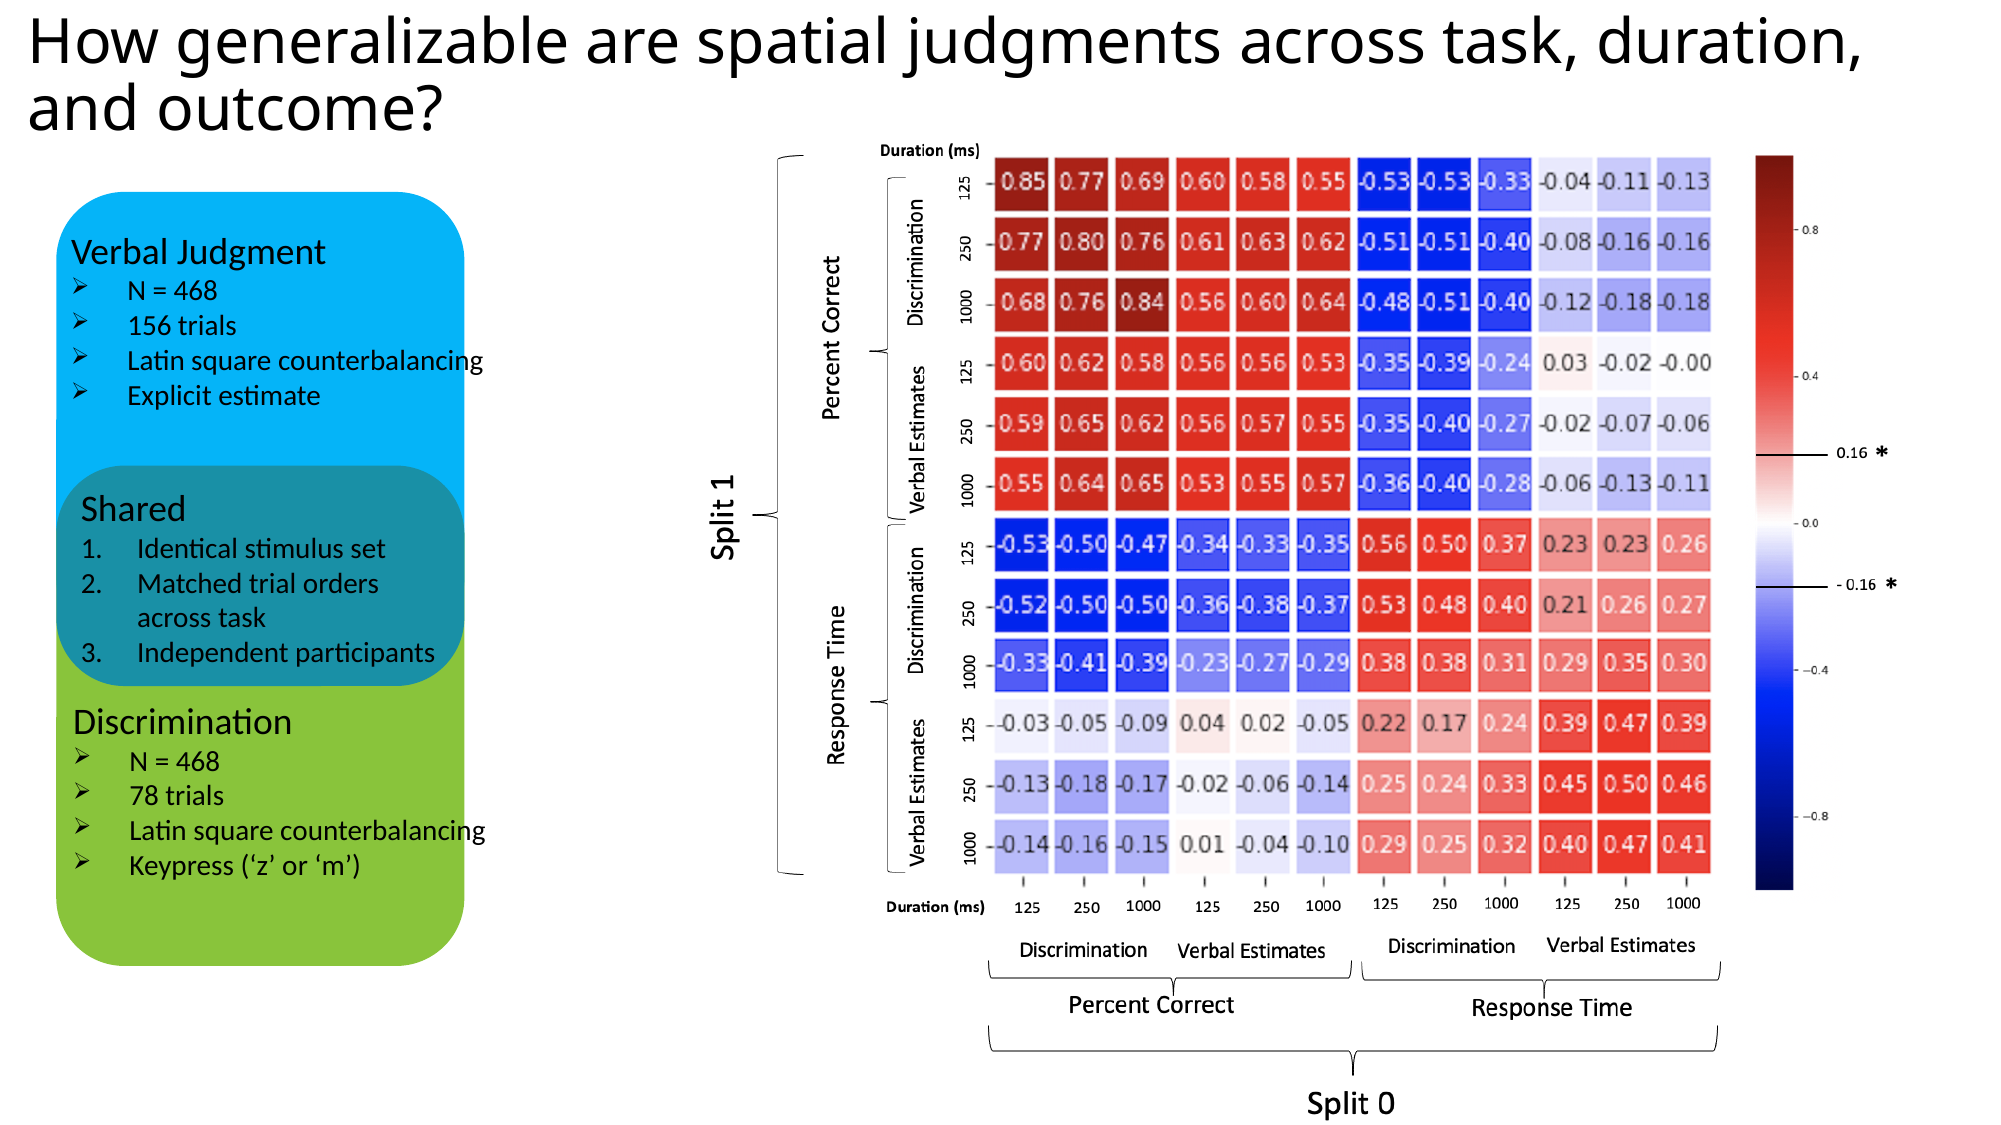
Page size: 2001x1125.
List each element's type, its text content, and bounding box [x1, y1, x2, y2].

text_box Verbal Judgment N = 468 156 trials Latin square counterbalancing Explicit estimate [56, 219, 501, 419]
text_box [68, 190, 452, 219]
text_box [55, 628, 466, 967]
picture [699, 123, 1908, 1125]
title How generalizable are spatial judgments across task, duration, and outcome? [12, 11, 1986, 142]
text_box Discrimination N = 468 78 trials Latin square counterbalancing Keypress (‘z’ or ‘m’) [58, 689, 503, 889]
text_box Shared Identical stimulus set Matched trial orders across task Independent participants [57, 495, 466, 658]
text_box [58, 464, 460, 513]
text_box [59, 642, 458, 688]
text_box [55, 249, 466, 523]
